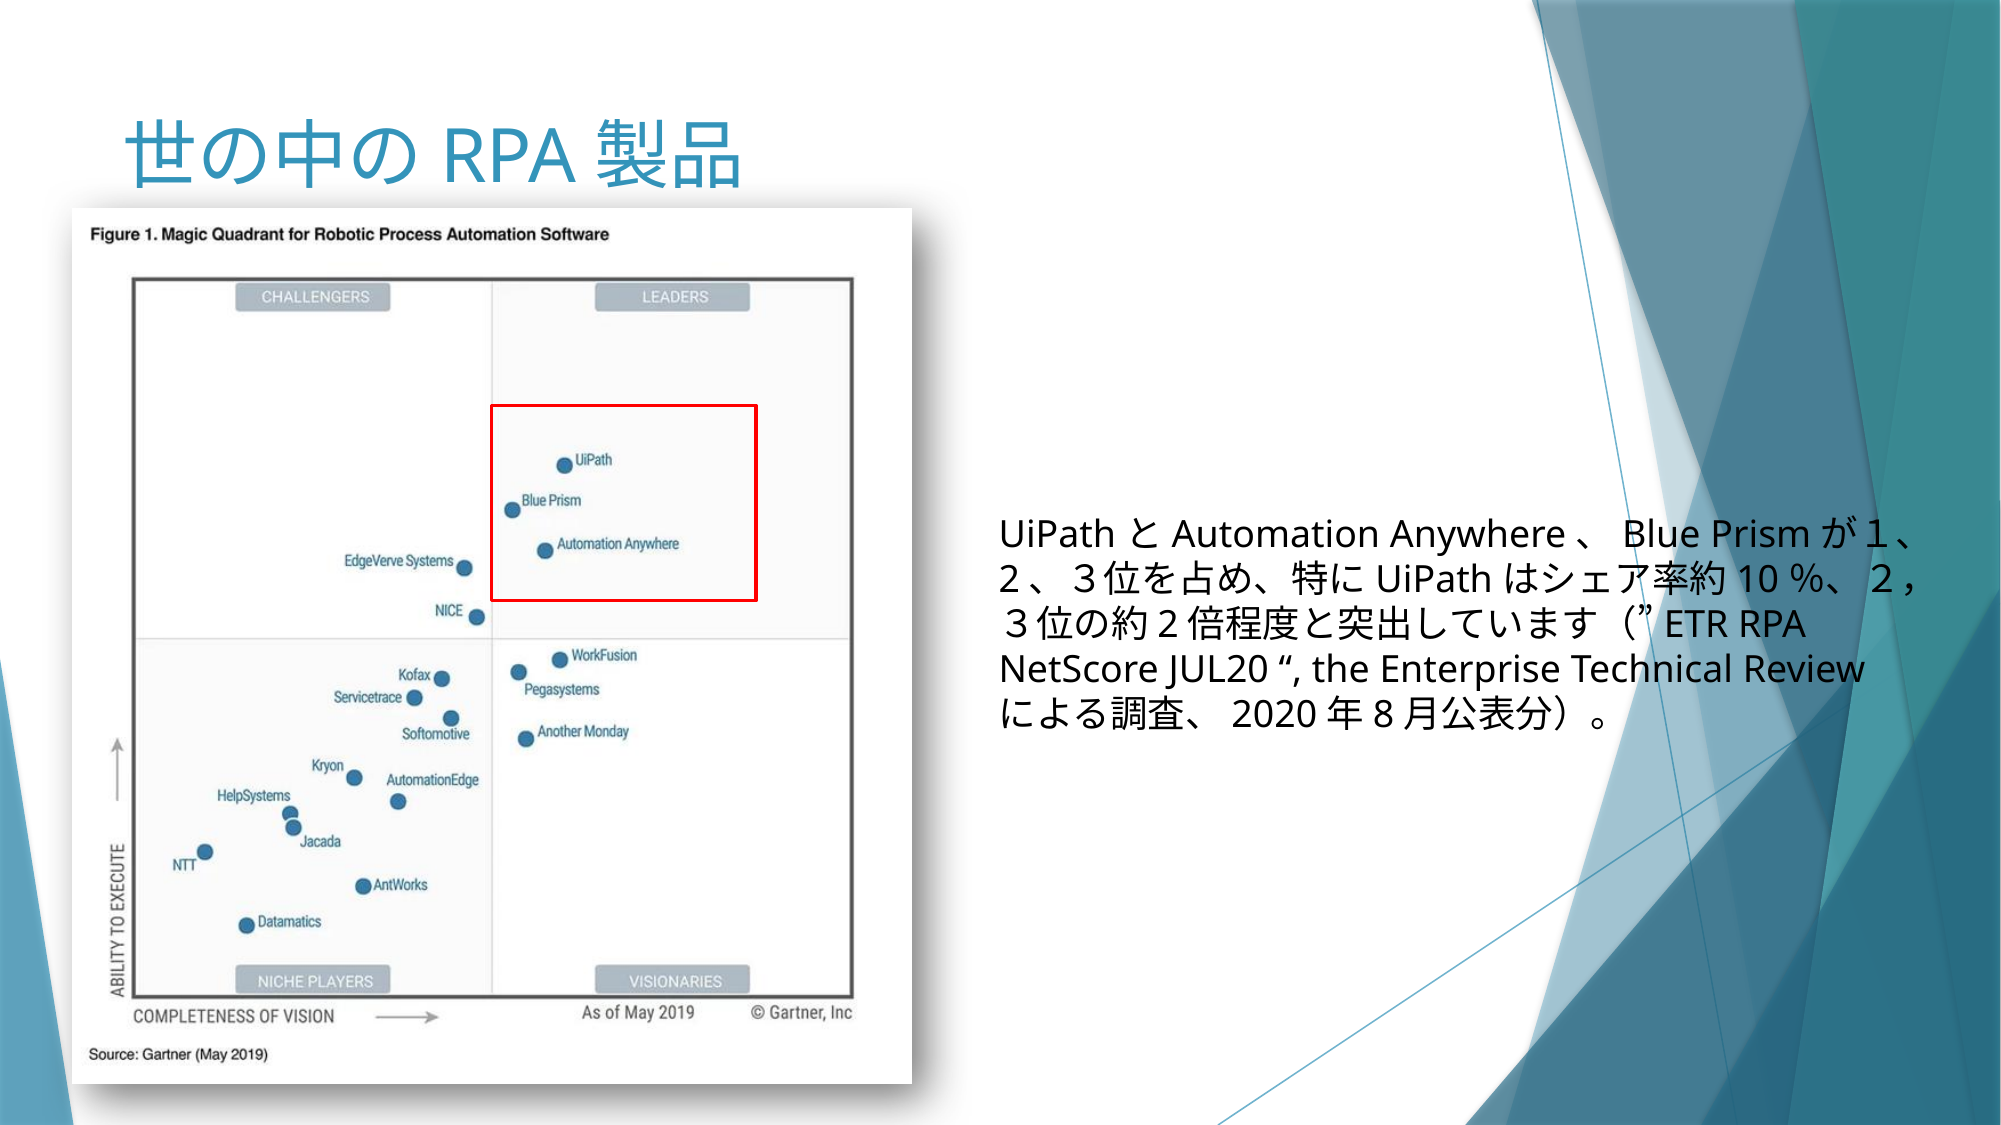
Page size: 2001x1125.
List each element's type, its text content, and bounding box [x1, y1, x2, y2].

text_box UiPathとAutomation Anywhere、Blue Prismが１、2、３位を占め、特にUiPathはシェア率約10％、２，３位の約2倍程度と突出しています（”ETR RPA NetScore JUL20 “, the Enterprise Technical Reviewによる調査、2020年8月公表分）。 [983, 503, 1922, 833]
picture [71, 207, 912, 1084]
title 世の中のRPA製品 [107, 99, 1518, 317]
